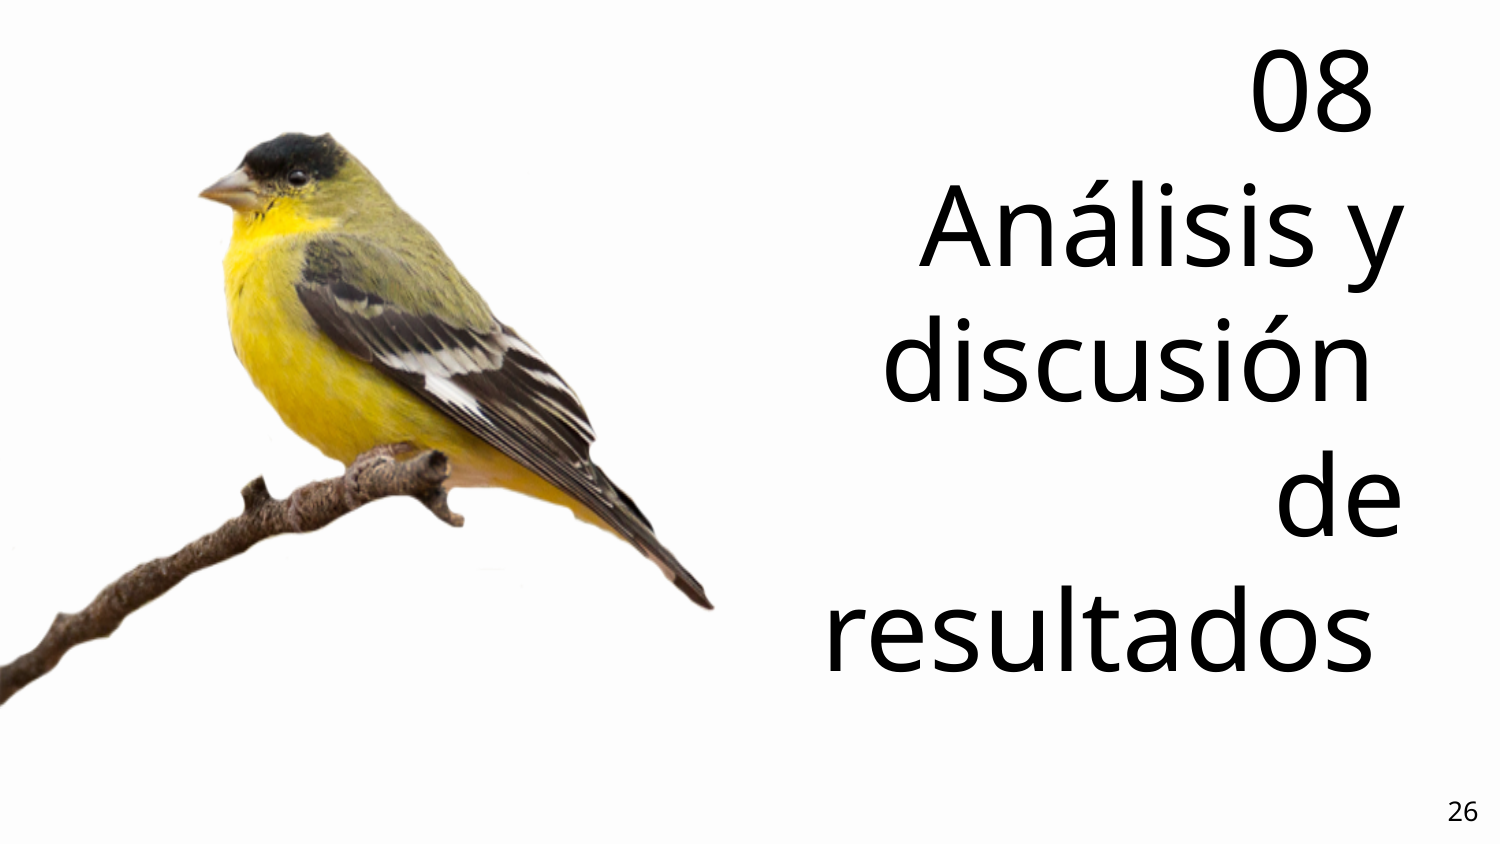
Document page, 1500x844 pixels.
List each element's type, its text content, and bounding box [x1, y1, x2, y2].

picture [0, 0, 812, 709]
title 08 Análisis y discusión de resultados [815, 4, 1421, 710]
slide_number 26 [1403, 779, 1494, 844]
